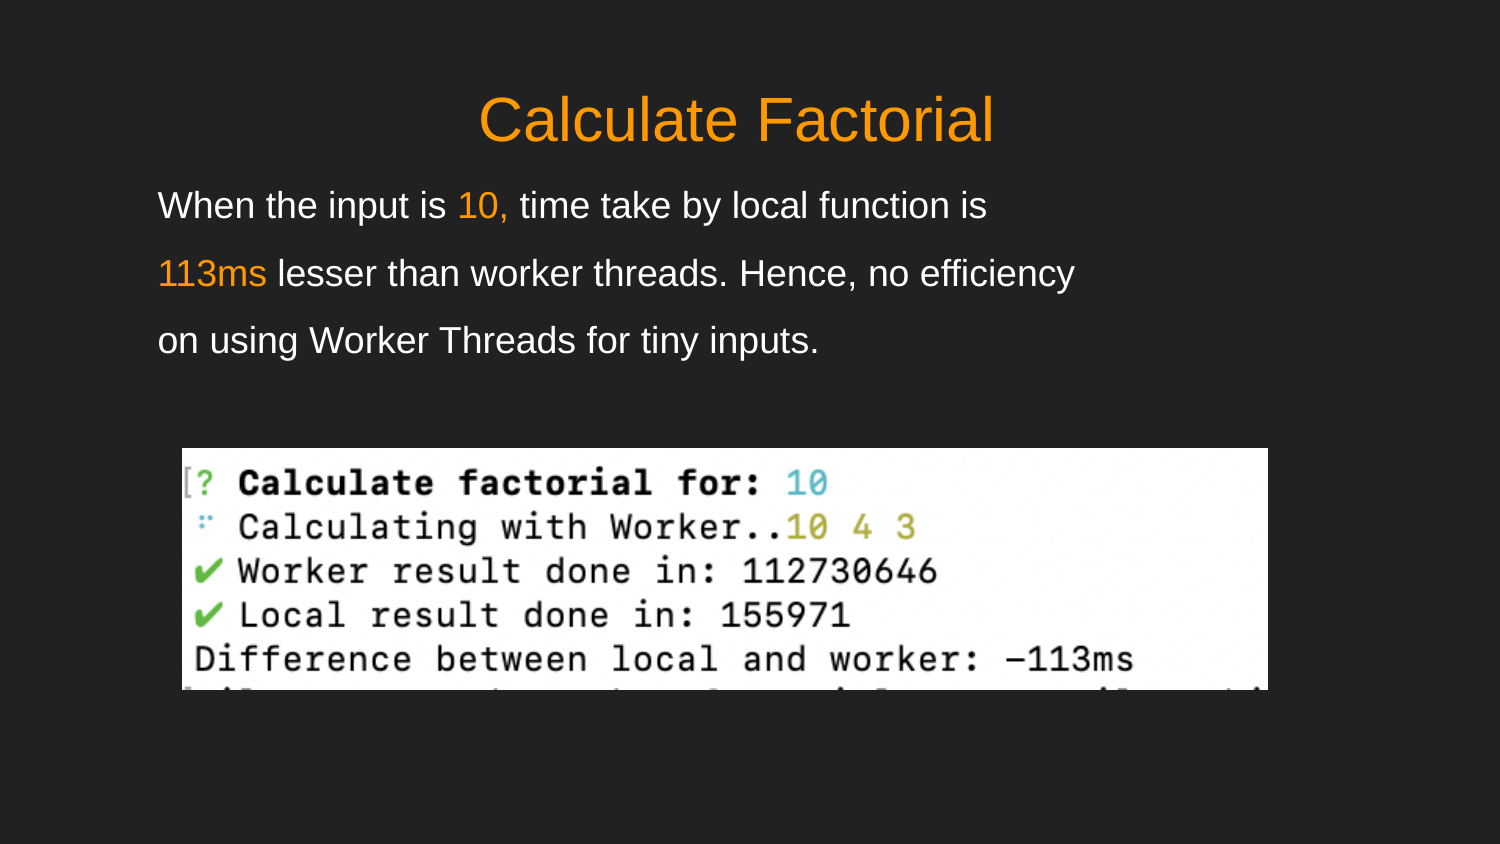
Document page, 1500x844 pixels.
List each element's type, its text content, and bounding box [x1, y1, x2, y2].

text_box When the input is 10, time take by local function is 113ms lesser than worker threads. Hence, no efficiency on using Worker Threads for tiny inputs. [142, 220, 1119, 335]
text_box Calculate Factorial [62, 60, 1412, 136]
picture [182, 448, 1268, 690]
